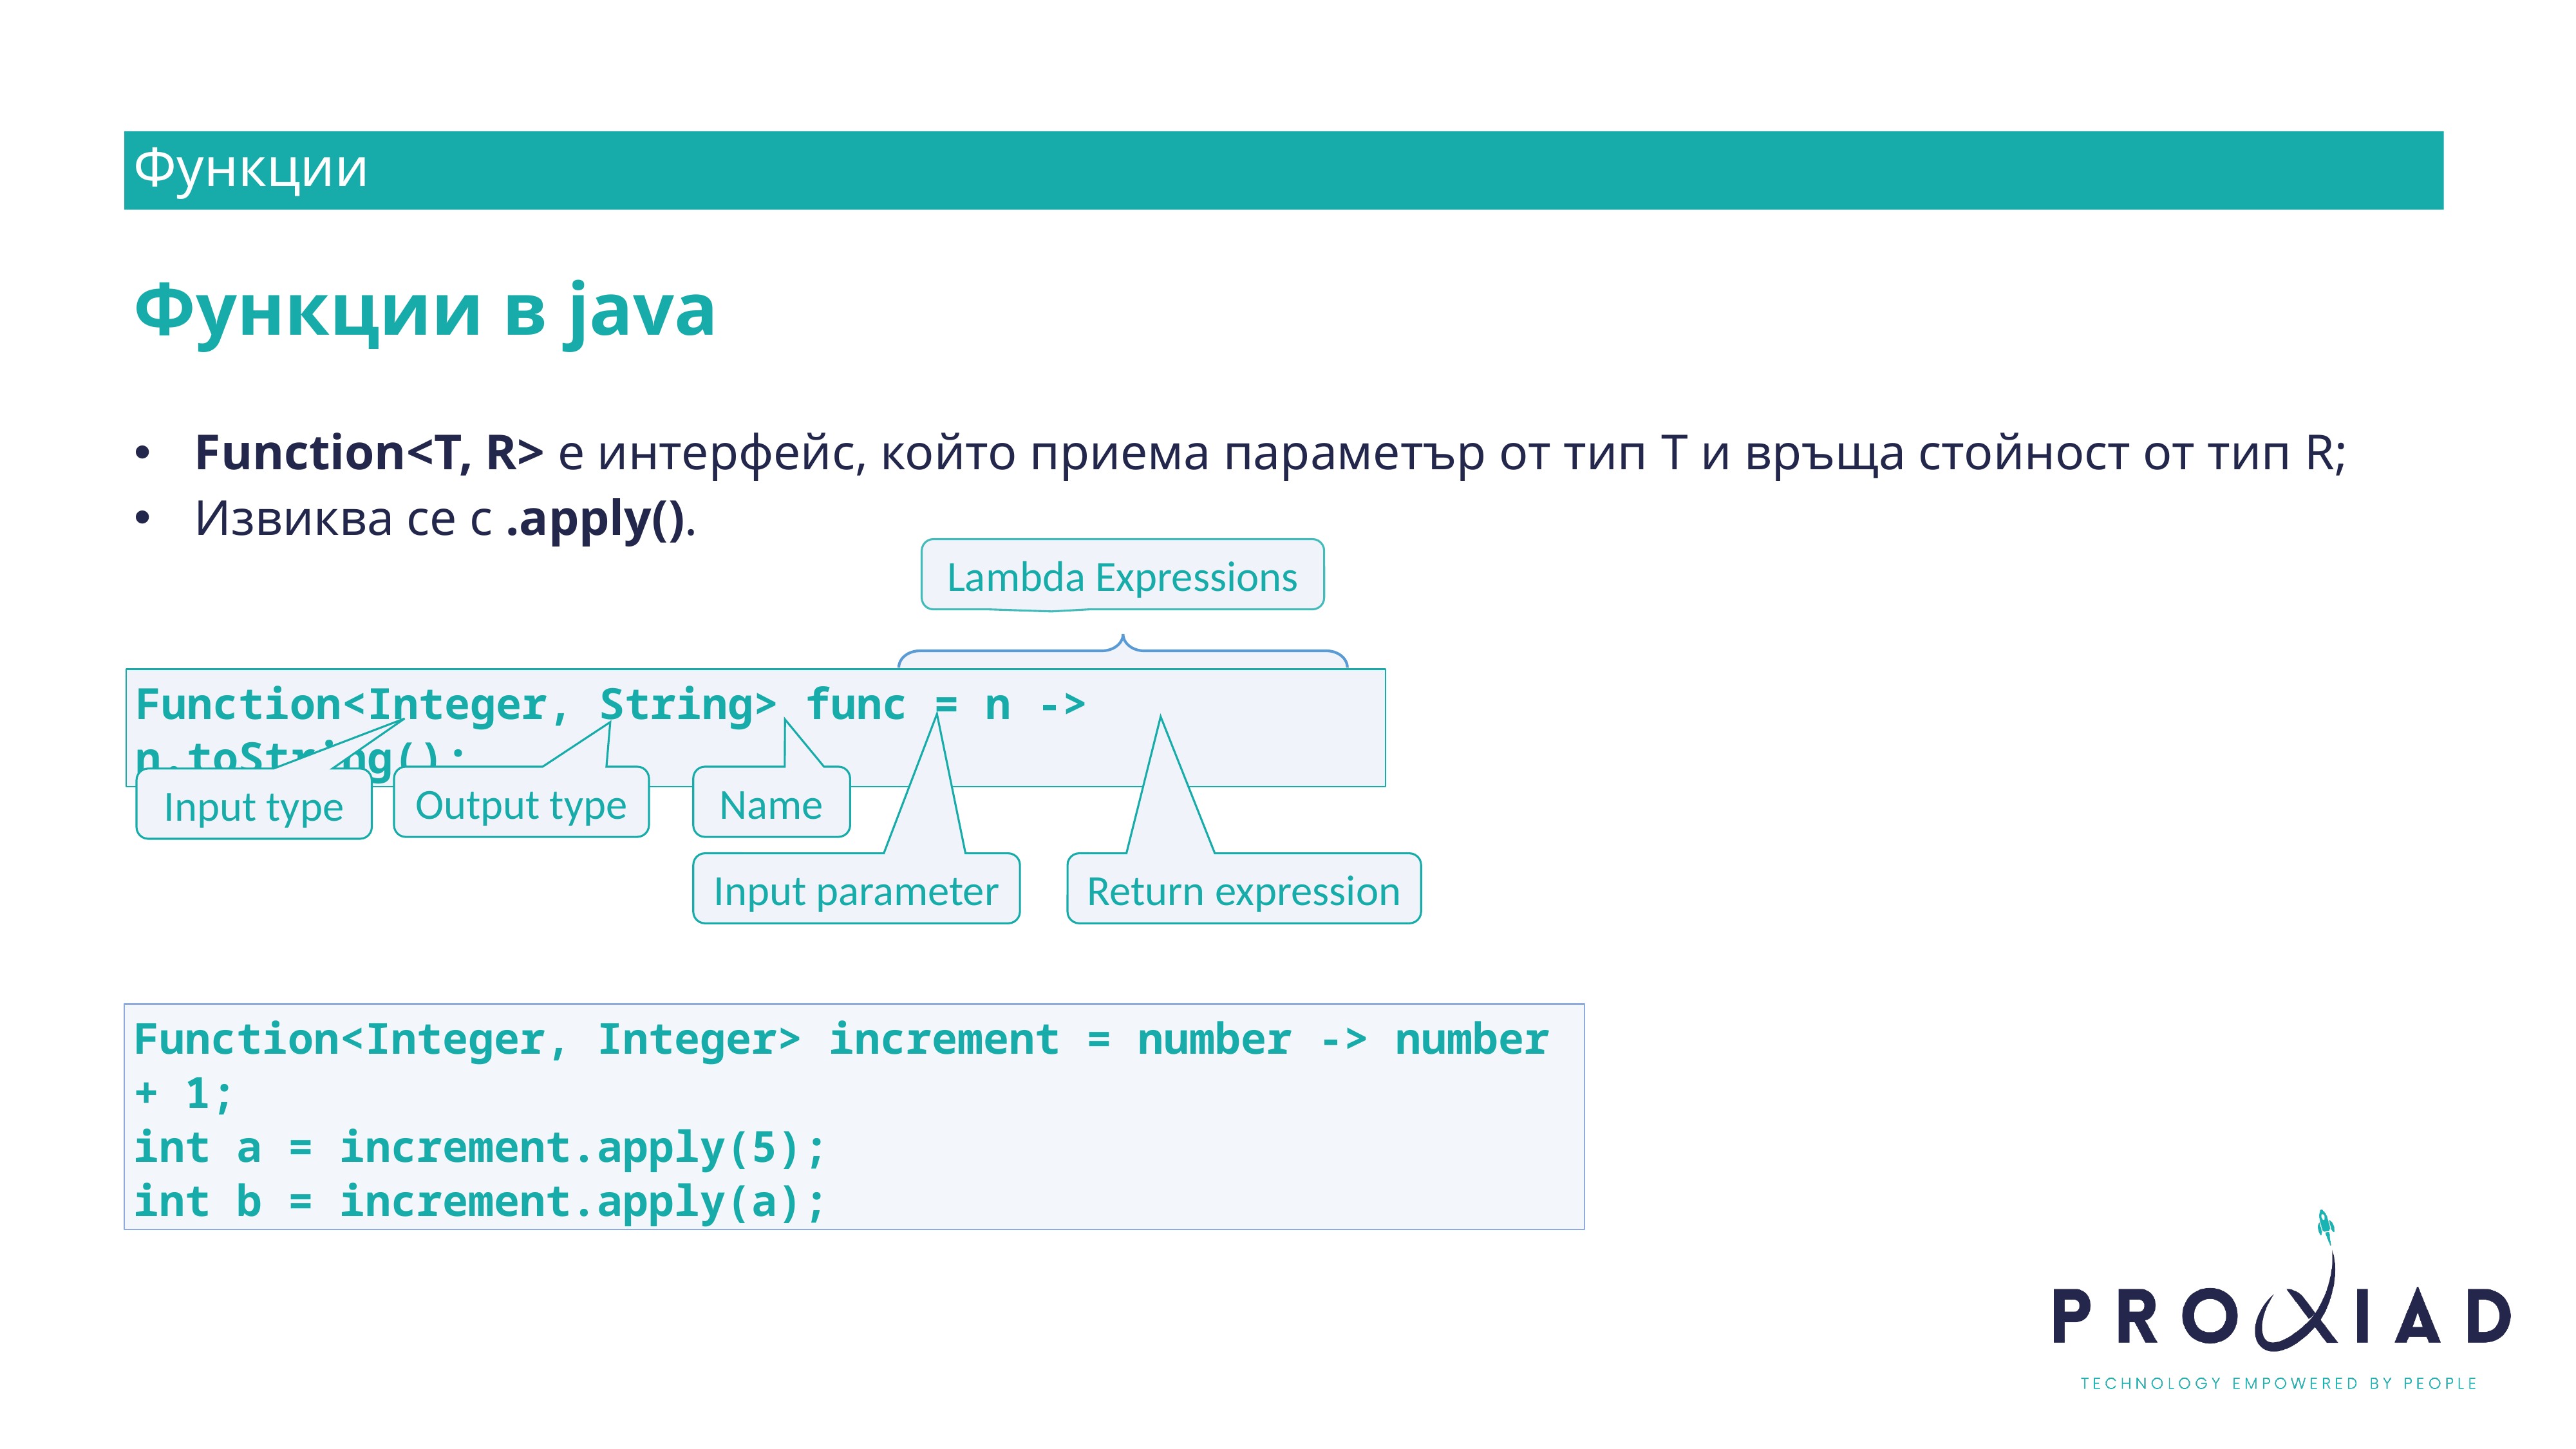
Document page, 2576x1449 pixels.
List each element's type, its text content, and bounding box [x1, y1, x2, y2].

text_box Функции [124, 131, 2444, 207]
text_box Function<Integer, String> func = n -> n.toString(); [126, 669, 1386, 787]
text_box [898, 633, 1348, 668]
text_box Output type [392, 719, 651, 839]
text_box Function<Integer, Integer> increment = number -> number + 1; int a = increment.apply(5); int b = increment.apply(a); [124, 1004, 1584, 1229]
text_box Return expression [1066, 712, 1423, 925]
text_box Function<T, R> е интерфейс, който приема параметър от тип T и връща стойност от тип R; Извиква се с .apply(). [124, 423, 2440, 574]
text_box Input type [135, 717, 406, 841]
text_box Input parameter [691, 709, 1022, 925]
text_box Функции в java [124, 268, 2440, 359]
picture [1988, 1149, 2576, 1449]
text_box Name [691, 715, 852, 839]
text_box Lambda Expressions [920, 538, 1326, 613]
